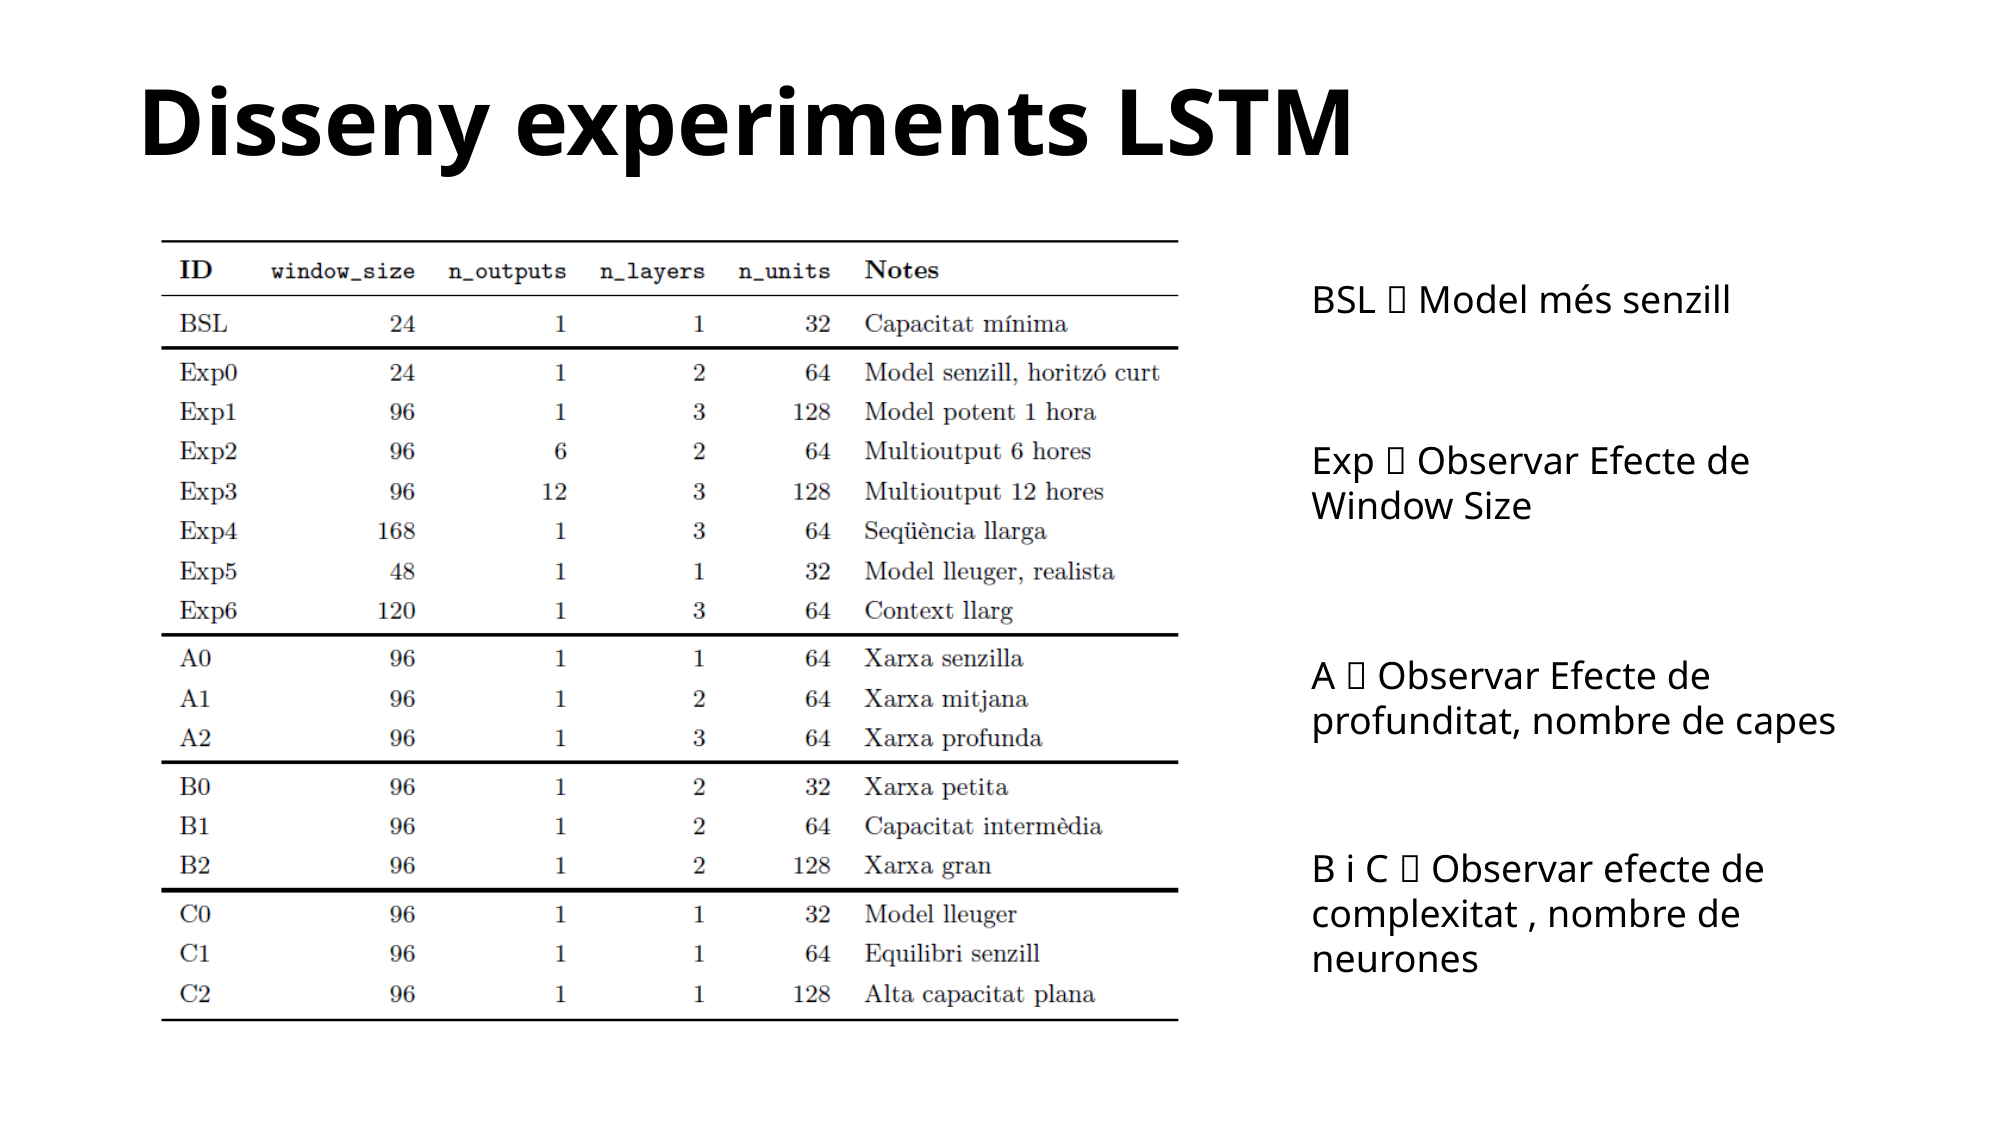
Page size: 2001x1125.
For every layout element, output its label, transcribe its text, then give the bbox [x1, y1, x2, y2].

text_box Exp  Observar Efecte de Window Size [1296, 429, 1865, 535]
title Disseny experiments LSTM [122, 16, 1848, 234]
text_box B i C  Observar efecte de complexitat , nombre de neurones [1296, 838, 1887, 988]
picture [151, 220, 1202, 1033]
text_box A  Observar Efecte de profunditat, nombre de capes [1296, 644, 1865, 750]
text_box BSL  Model més senzill [1296, 268, 1865, 328]
